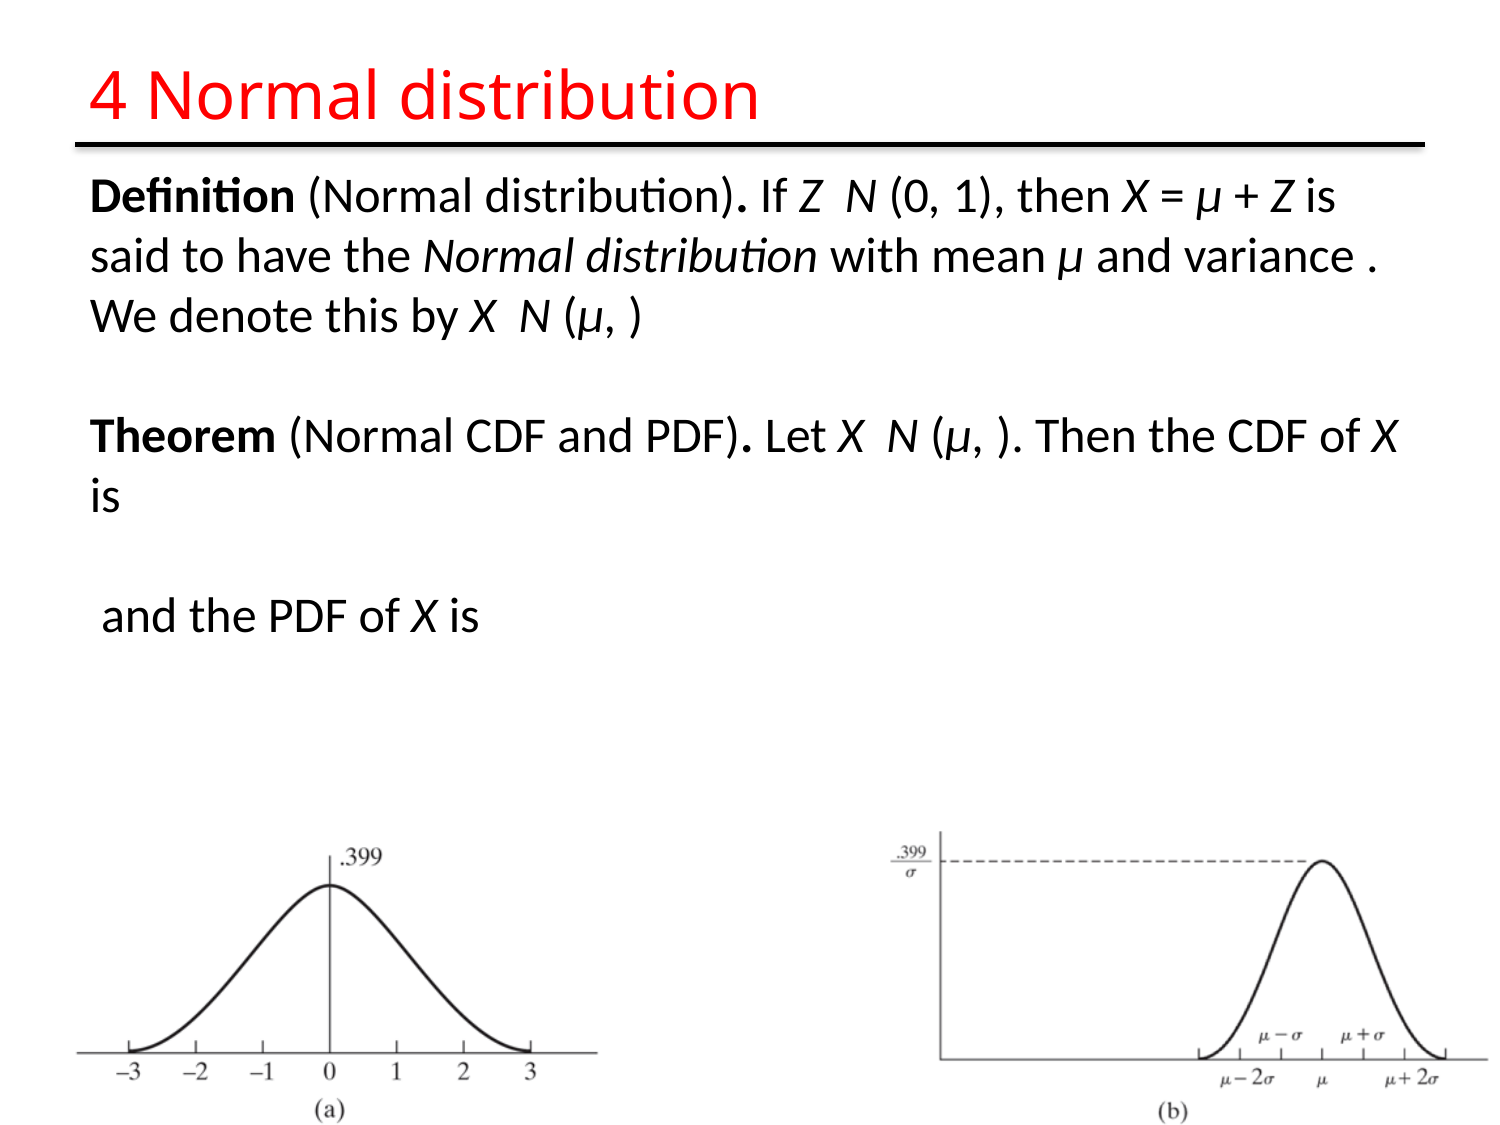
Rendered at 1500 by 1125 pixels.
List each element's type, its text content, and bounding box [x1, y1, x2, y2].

picture [889, 827, 1491, 1125]
title 4 Normal distribution [75, 45, 1425, 145]
picture [21, 846, 673, 1125]
